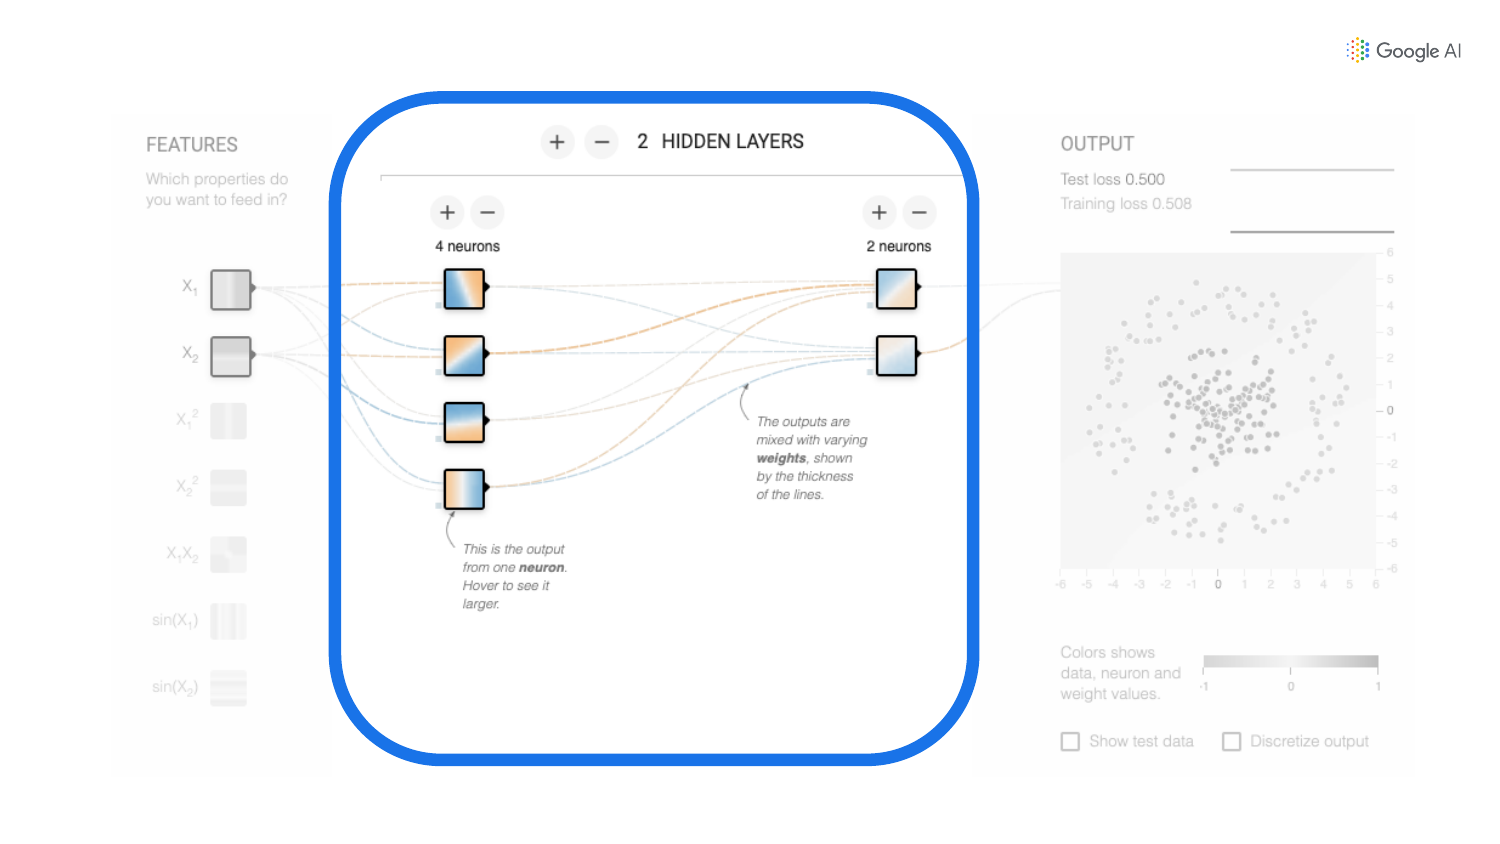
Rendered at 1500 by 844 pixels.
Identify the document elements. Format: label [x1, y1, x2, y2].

picture [1343, 31, 1476, 69]
picture [111, 113, 1415, 778]
text_box [389, 97, 919, 111]
